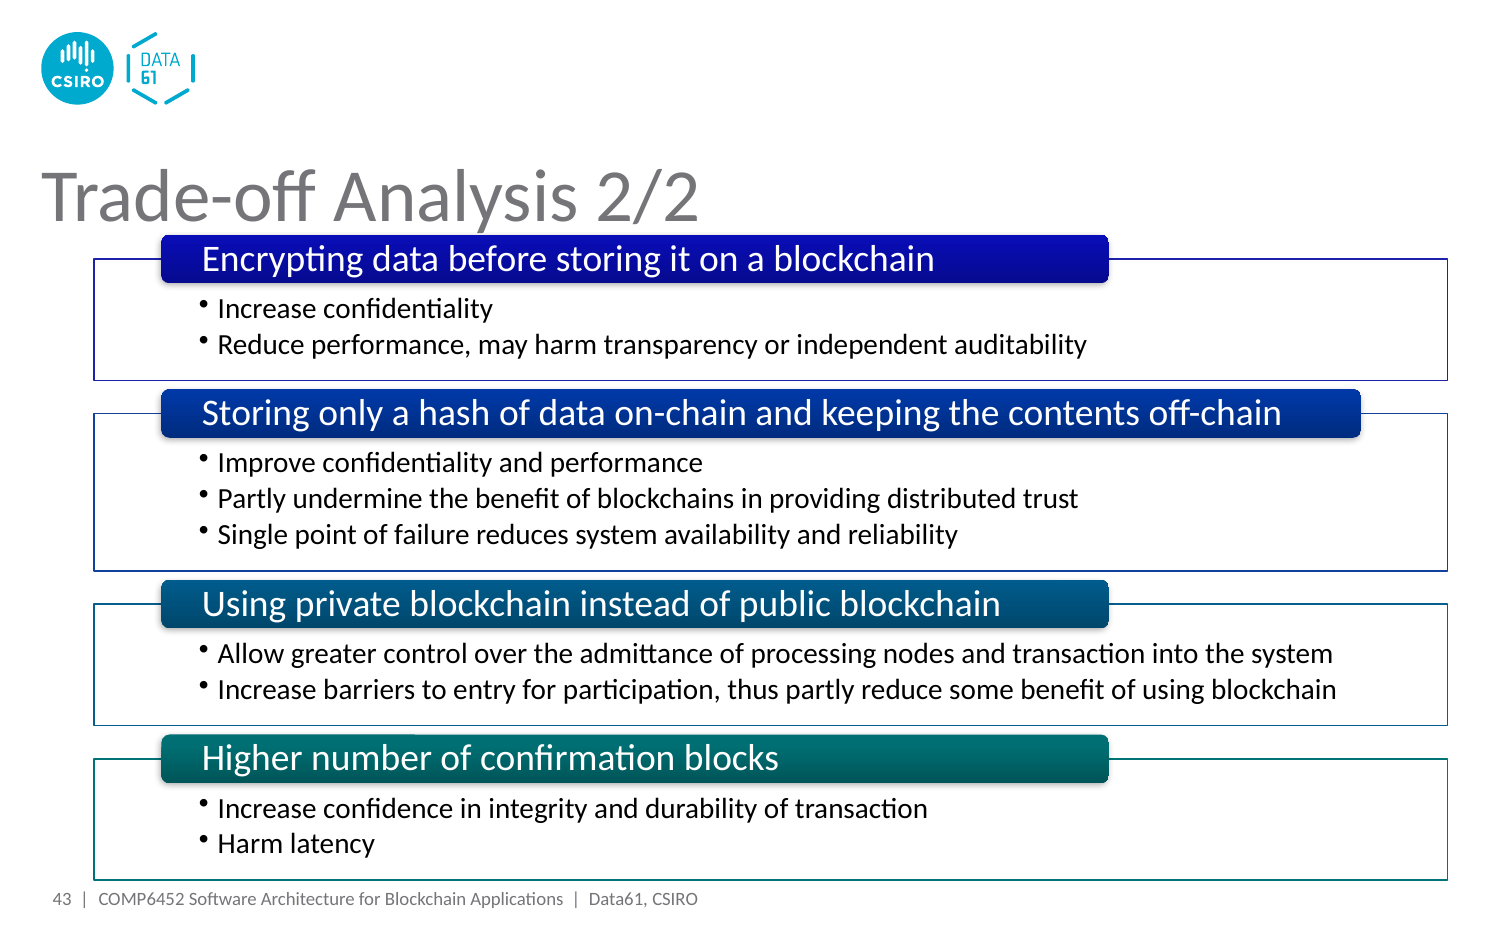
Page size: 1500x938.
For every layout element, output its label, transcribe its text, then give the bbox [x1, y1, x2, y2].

title Trade-off Analysis 2/2 [41, 146, 1459, 264]
list [68, 190, 1397, 884]
slide_number 43 | [41, 889, 89, 907]
footer COMP6452 Software Architecture for Blockchain Applications | Data61, CSIRO [98, 892, 1097, 907]
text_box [93, 232, 1448, 883]
